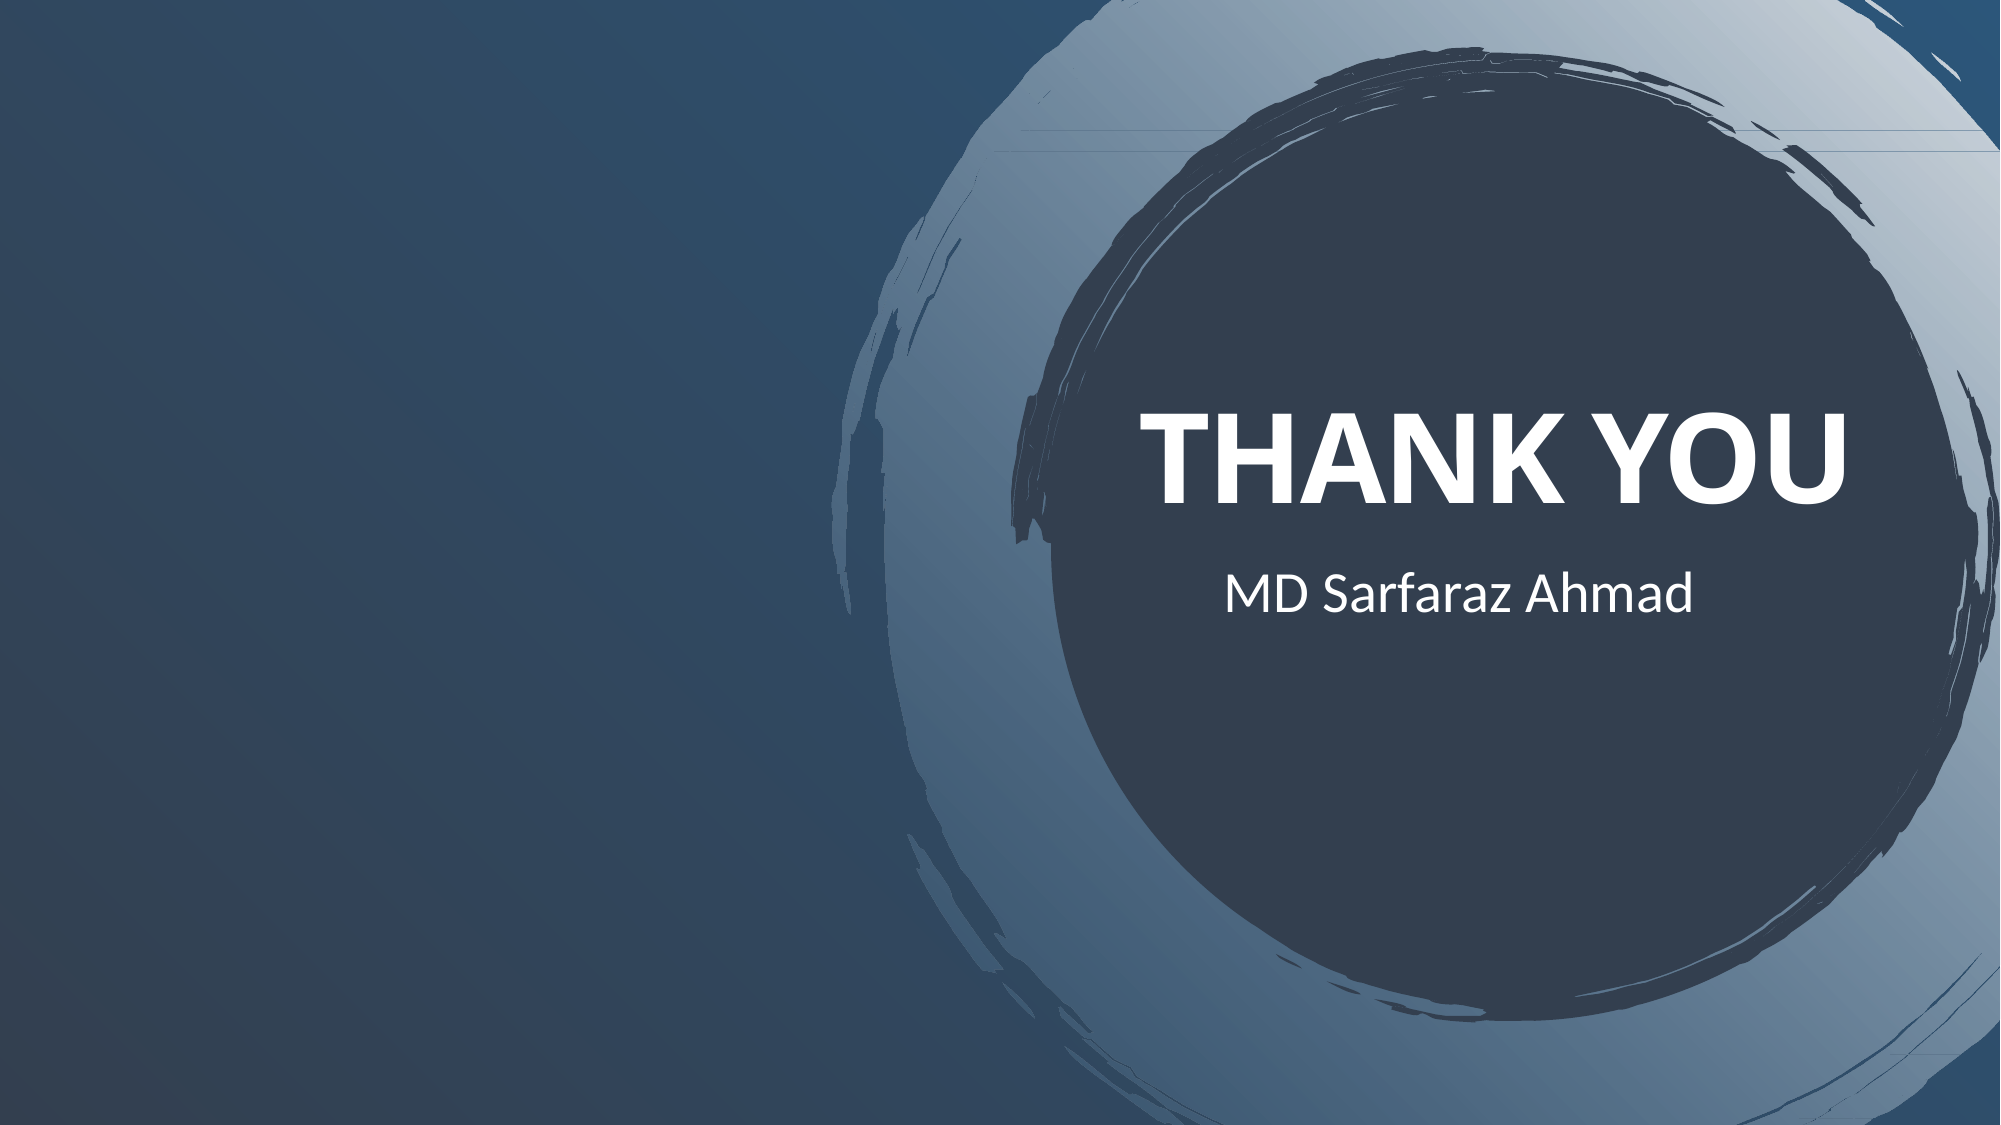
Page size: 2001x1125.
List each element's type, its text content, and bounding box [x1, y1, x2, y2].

title Thank You [1068, 291, 1855, 633]
text_box MD Sarfaraz Ahmad [1208, 546, 1870, 632]
